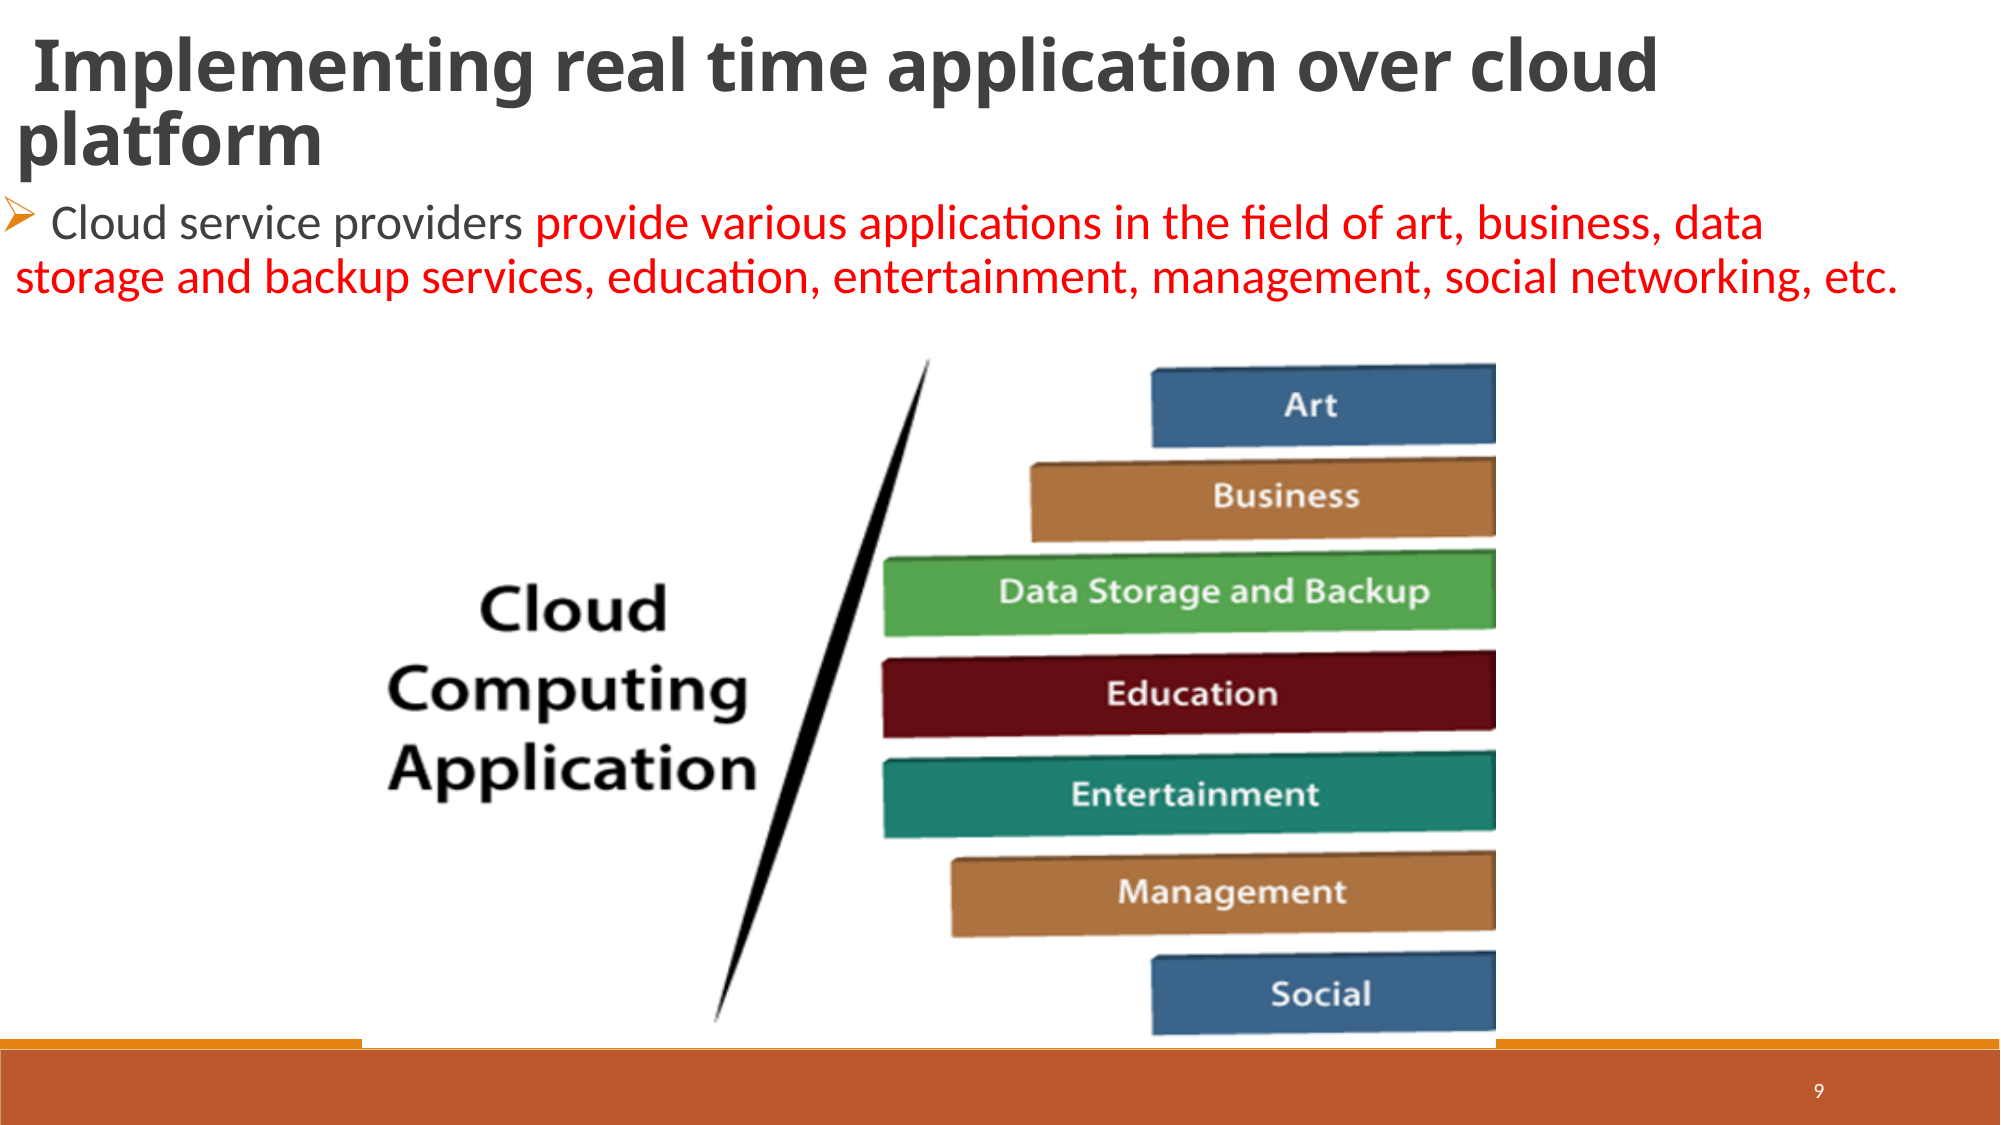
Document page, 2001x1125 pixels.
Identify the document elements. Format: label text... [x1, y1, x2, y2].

picture [361, 338, 1497, 1049]
list Cloud service providers provide various applications in the field of art, business, data storage and backup services, education, entertainment, management, social networking, etc. [0, 189, 1919, 1018]
title Implementing real time application over cloud platform [0, 24, 1800, 188]
slide_number 9 [1624, 1059, 1840, 1120]
